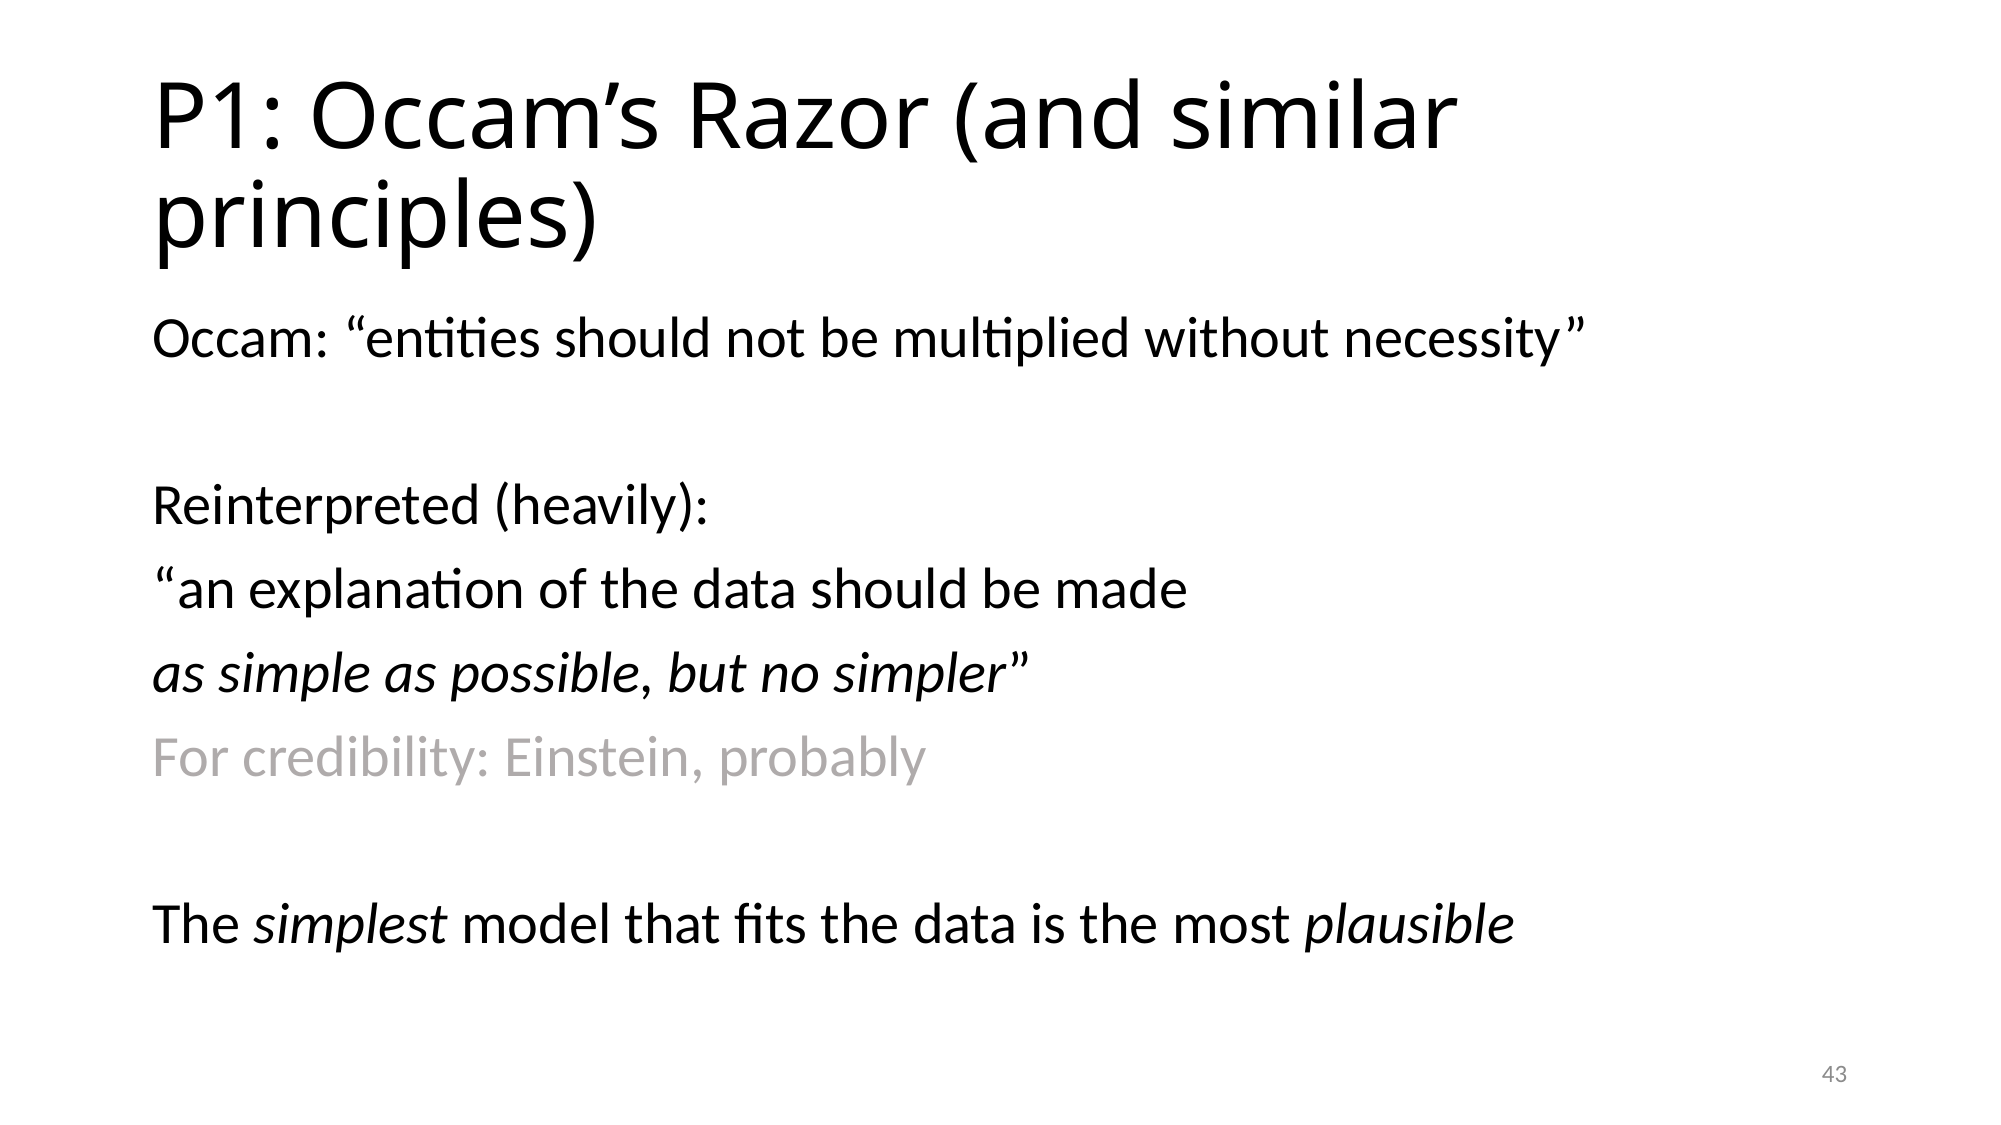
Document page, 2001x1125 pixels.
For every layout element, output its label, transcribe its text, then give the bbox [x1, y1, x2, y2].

list Occam: “entities should not be multiplied without necessity” Reinterpreted (heavily): “an explanation of the data should be made as simple as possible, but no simpler” For credibility: Einstein, probably The simplest model that fits the data is the most plausible [137, 299, 1863, 1014]
title P1: Occam’s Razor (and similar principles) [137, 59, 1863, 278]
slide_number 43 [1412, 1042, 1863, 1103]
